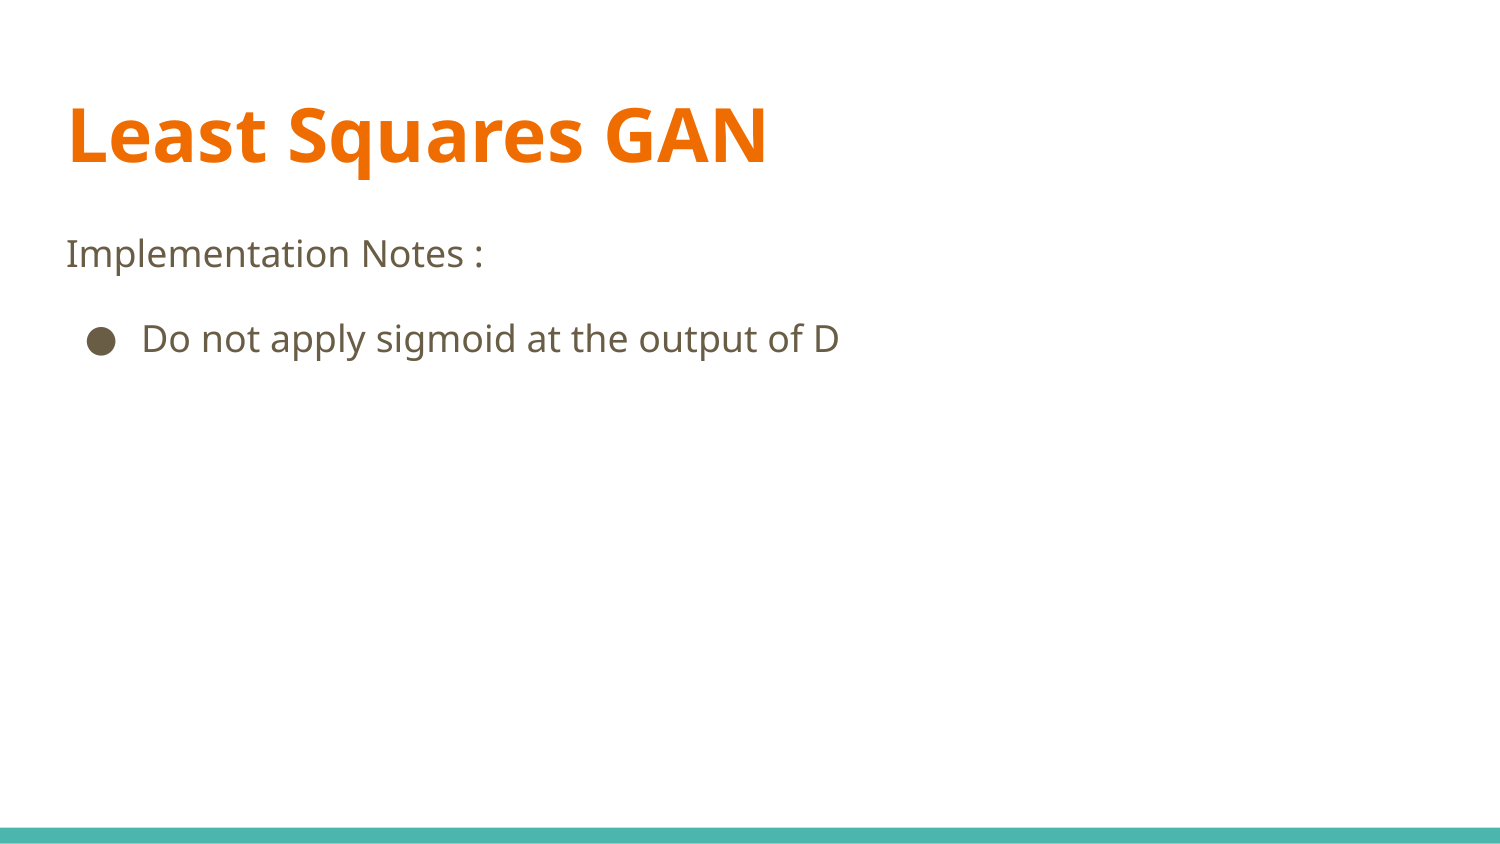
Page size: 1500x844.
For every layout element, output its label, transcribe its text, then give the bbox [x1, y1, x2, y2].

list Implementation Notes : Do not apply sigmoid at the output of D [51, 207, 1449, 750]
title Least Squares GAN [51, 72, 1449, 189]
